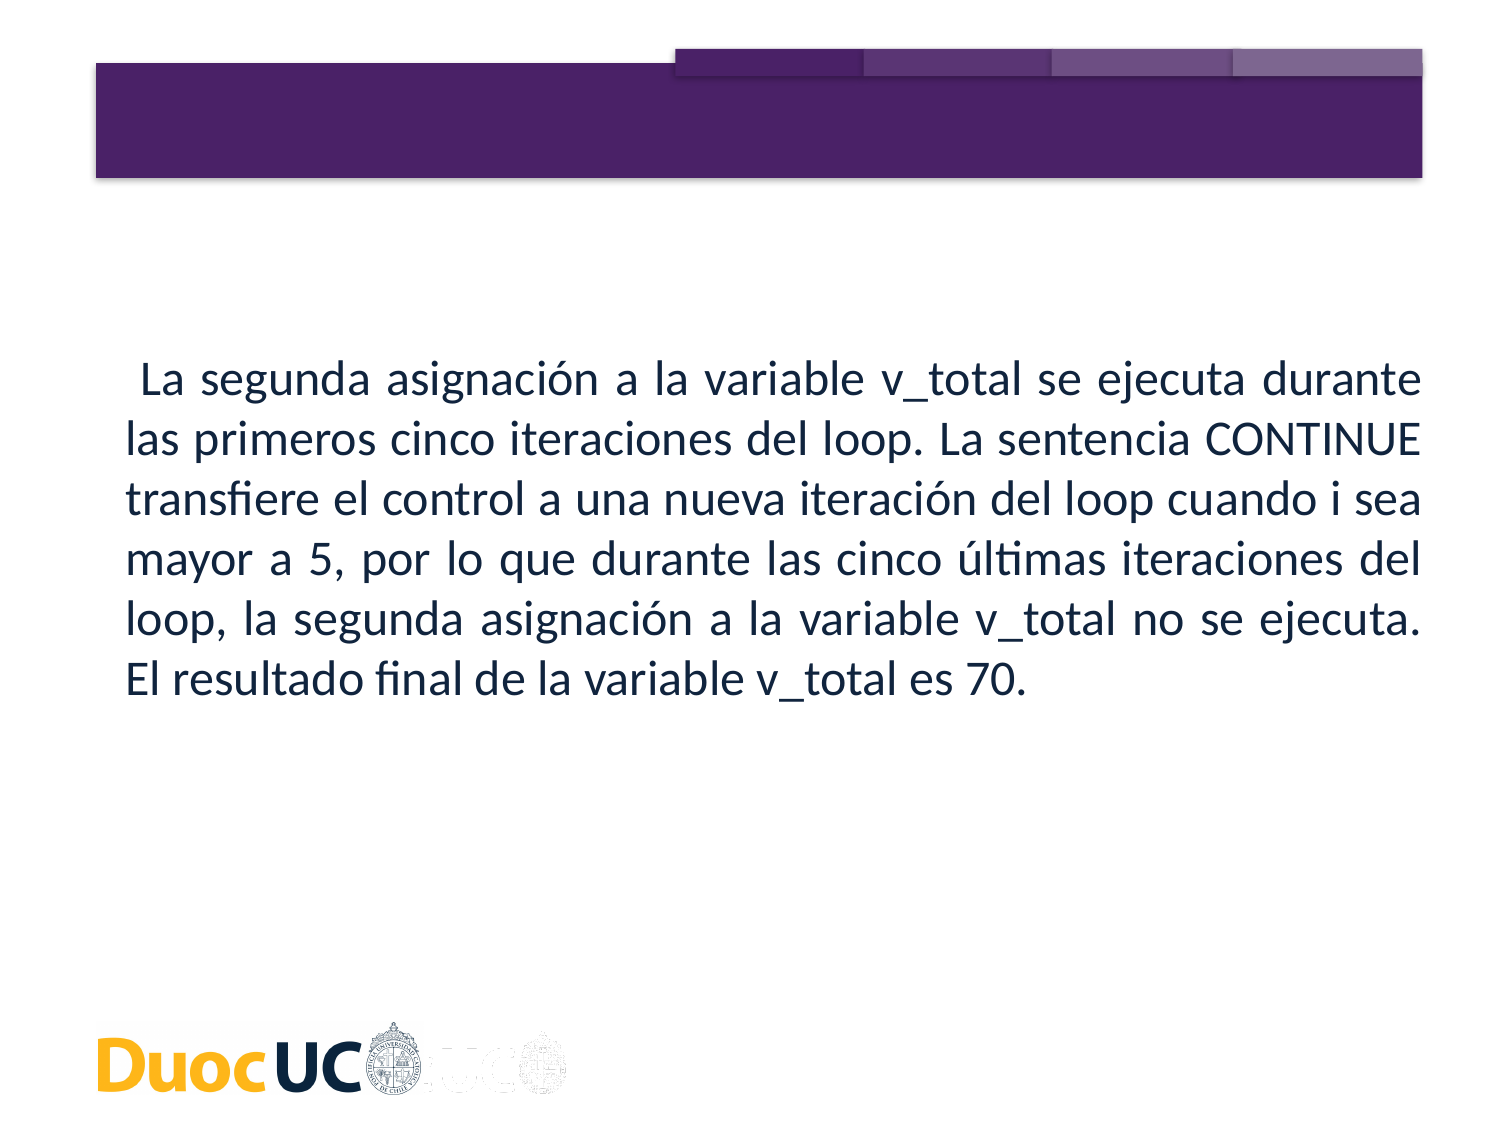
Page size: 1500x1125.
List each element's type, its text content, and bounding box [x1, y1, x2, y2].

picture [96, 1021, 566, 1095]
list La segunda asignación a la variable v_total se ejecuta durante las primeros cinco iteraciones del loop. La sentencia CONTINUE transfiere el control a una nueva iteración del loop cuando i sea mayor a 5, por lo que durante las cinco últimas iteraciones del loop, la segunda asignación a la variable v_total no se ejecuta. El resultado final de la variable v_total es 70. [110, 337, 1439, 768]
